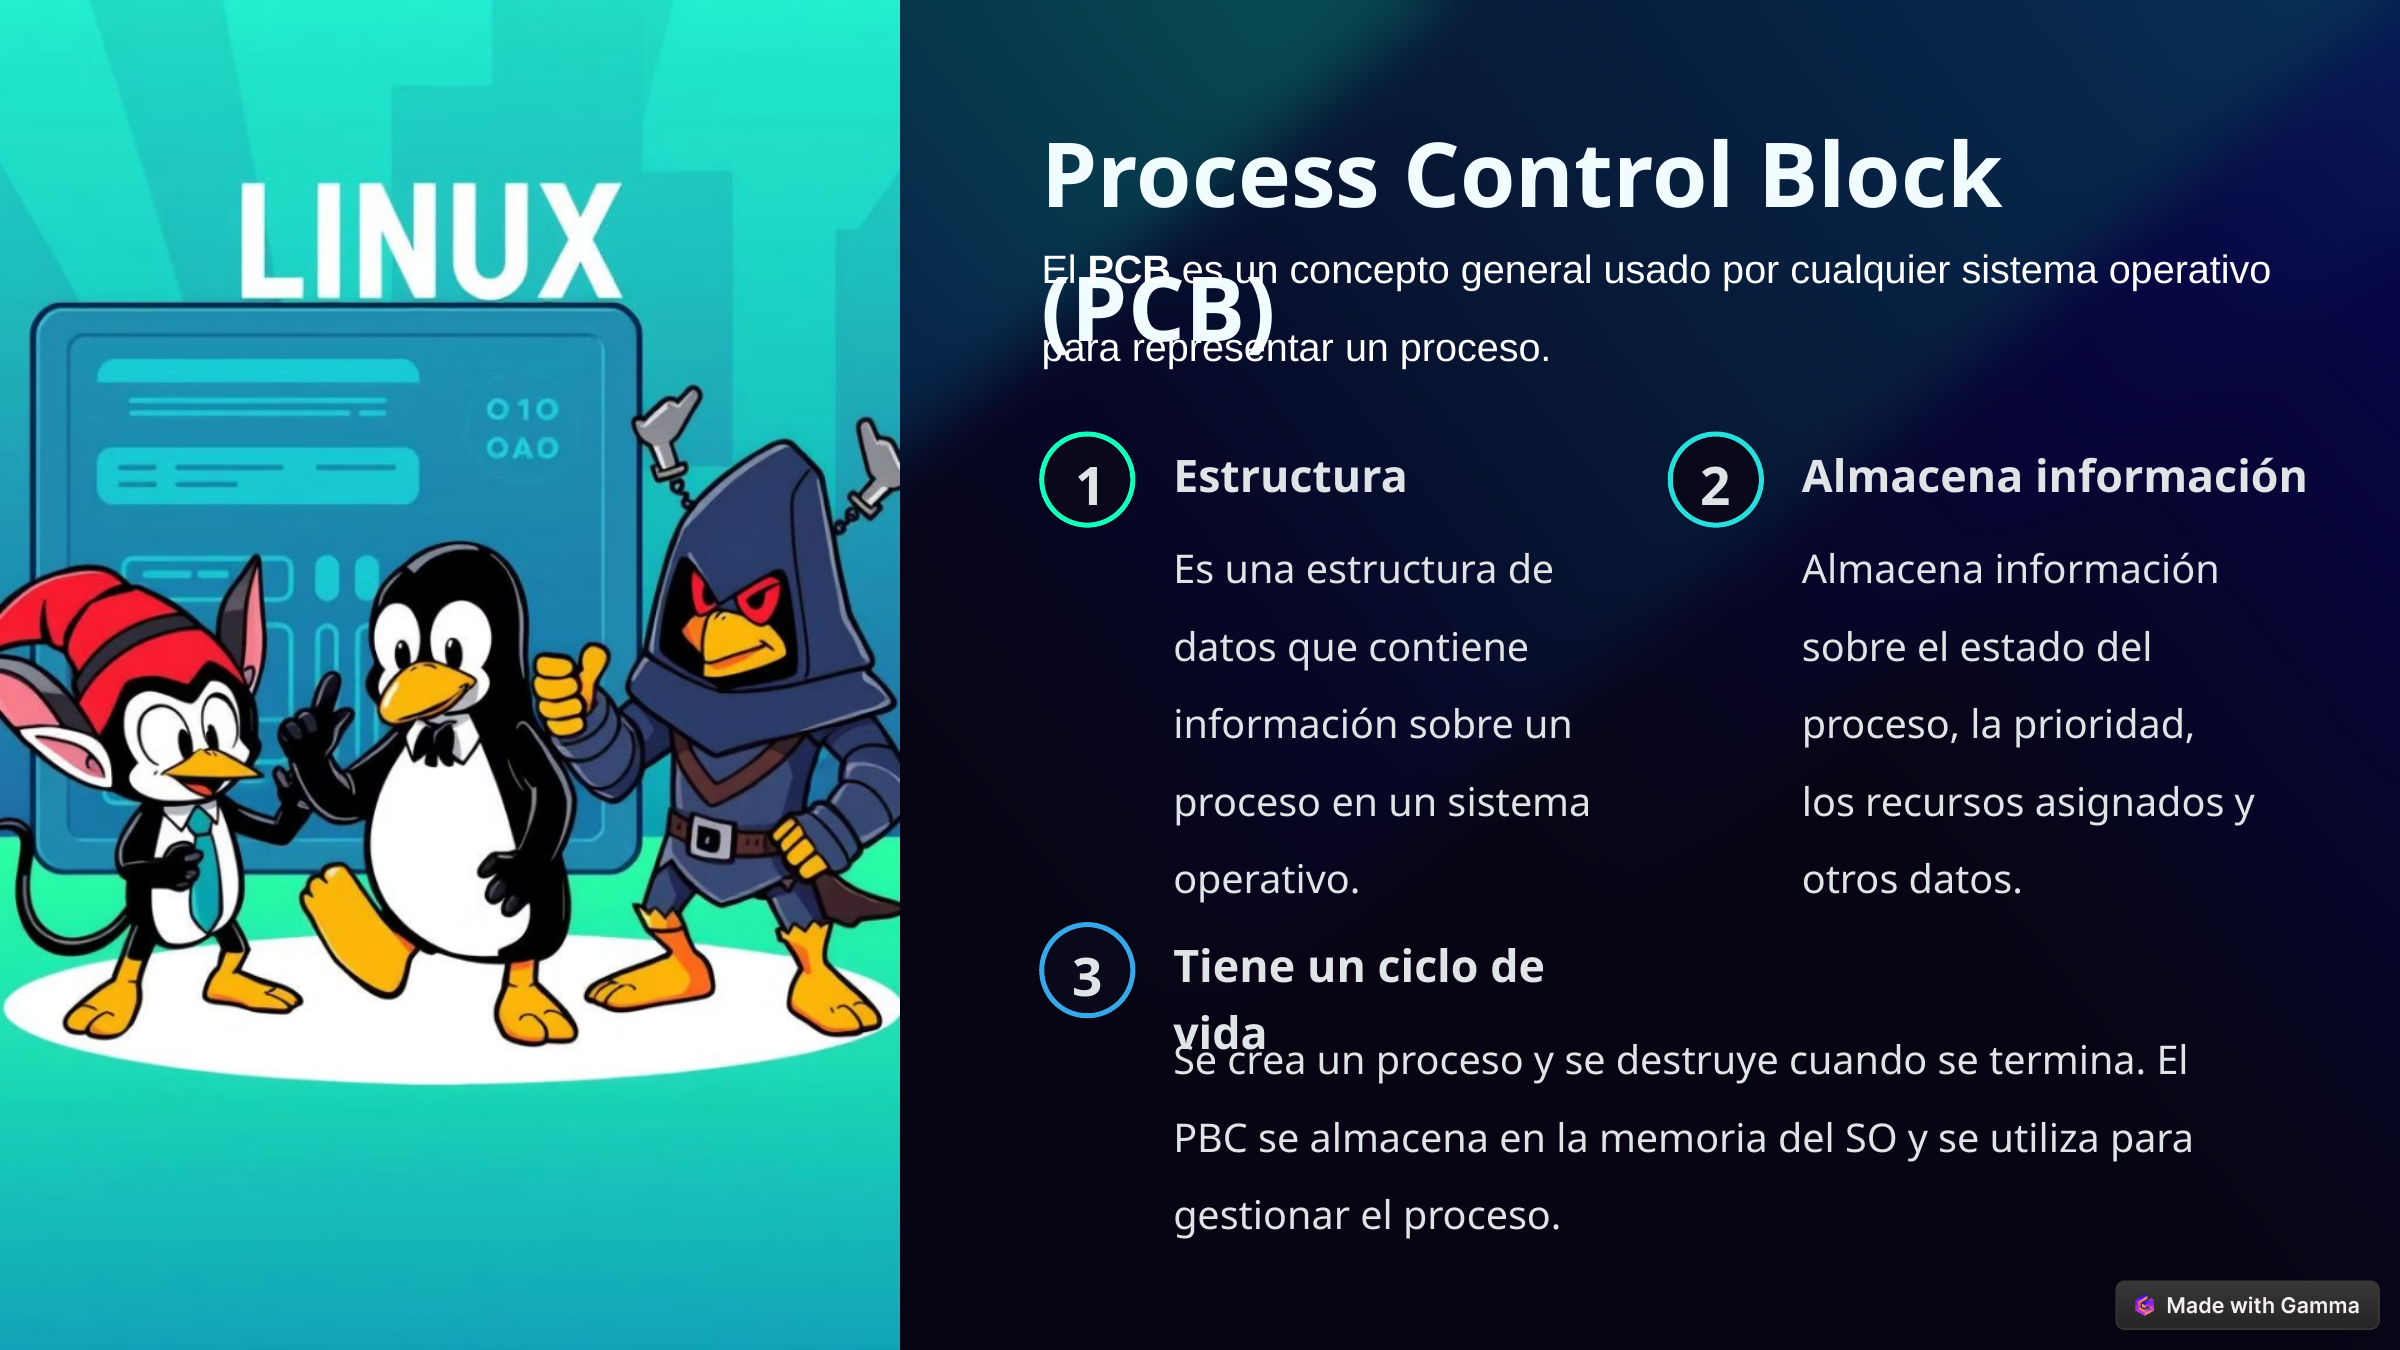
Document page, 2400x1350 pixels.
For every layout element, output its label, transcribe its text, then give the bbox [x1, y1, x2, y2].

picture [2106, 1271, 2389, 1339]
text_box Almacena información [1801, 433, 2345, 491]
text_box [1670, 433, 1762, 526]
text_box 1 [1075, 452, 1099, 507]
text_box [1041, 924, 1133, 1016]
text_box Almacena información sobre el estado del proceso, la prioridad, los recursos asignados y otros datos. [1801, 514, 2259, 774]
text_box 2 [1700, 452, 1731, 507]
text_box Process Control Block (PCB) [1041, 90, 2245, 204]
text_box Se crea un proceso y se destruye cuando se termina. El PBC se almacena en la memoria del SO y se utiliza para gestionar el proceso. [1173, 1005, 2259, 1135]
text_box Tiene un ciclo de vida [1173, 924, 1624, 981]
text_box Es una estructura de datos que contiene información sobre un proceso en un sistema operativo. [1173, 514, 1630, 839]
text_box El PCB es un concepto general usado por cualquier sistema operativo para representar un proceso. [1041, 214, 2354, 381]
text_box 3 [1071, 943, 1104, 998]
picture [0, 0, 901, 1350]
text_box Estructura [1173, 433, 1624, 491]
text_box [1041, 433, 1133, 526]
